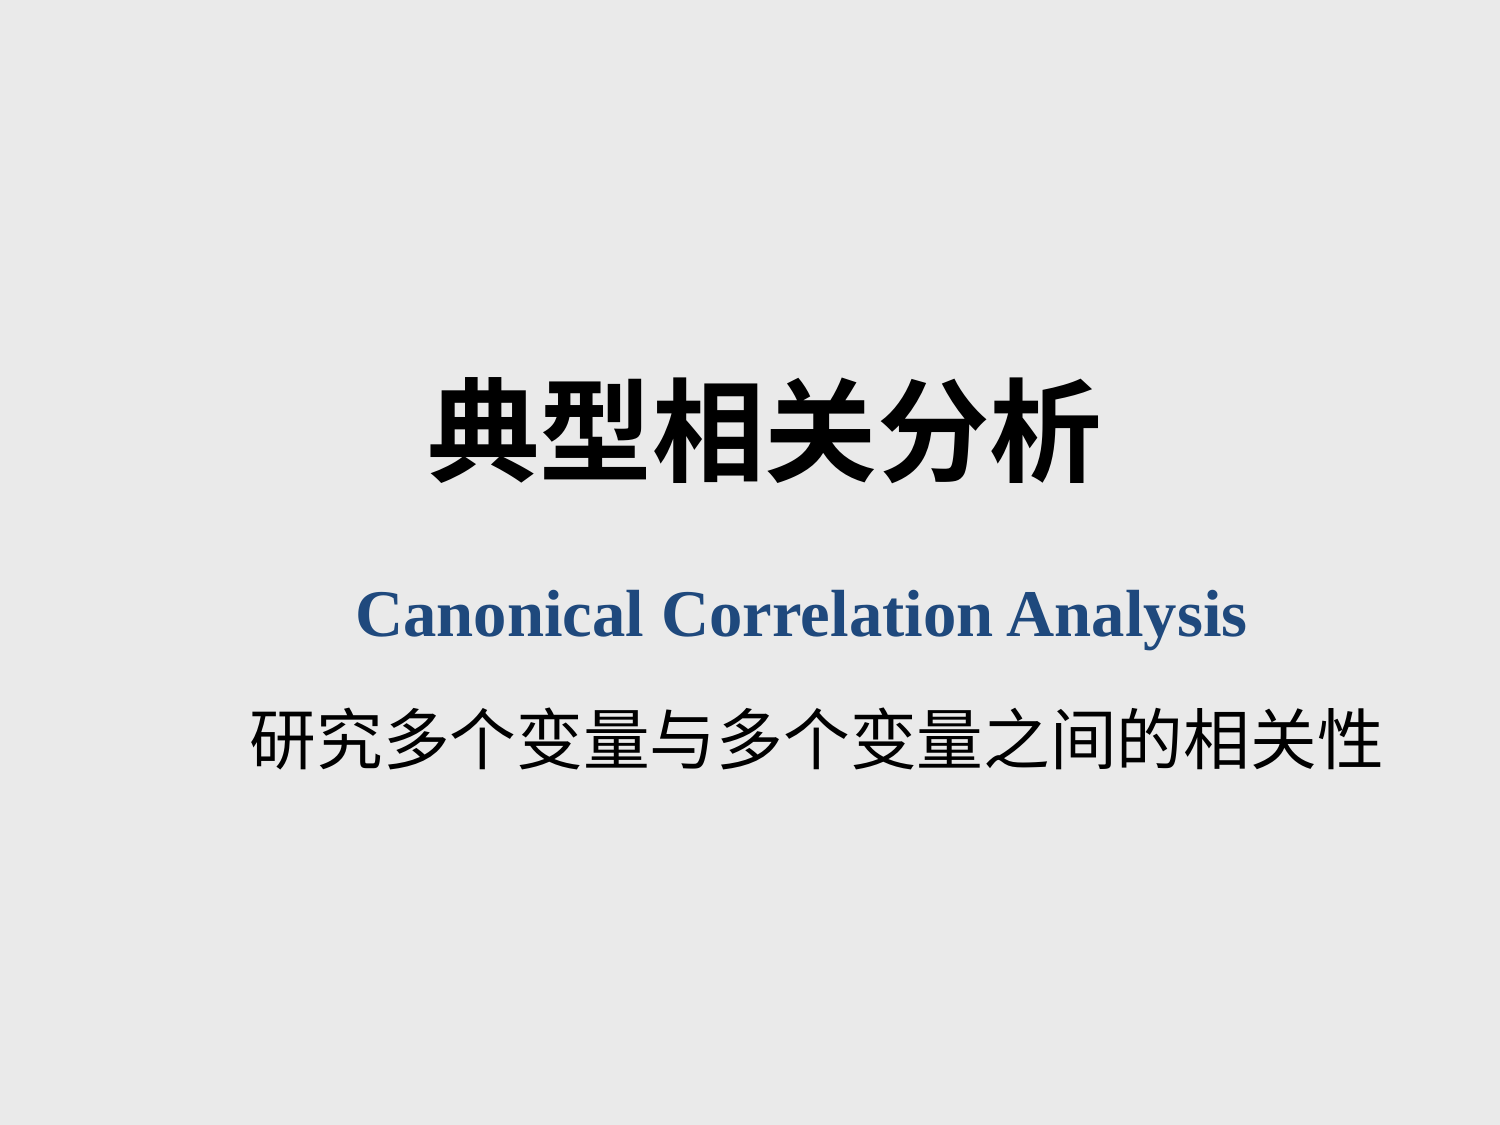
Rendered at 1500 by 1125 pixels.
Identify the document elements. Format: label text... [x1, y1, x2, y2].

title 典型相关分析 [132, 314, 1397, 678]
text_box 研究多个变量与多个变量之间的相关性 [234, 610, 1400, 786]
text_box Canonical Correlation Analysis [340, 562, 1264, 610]
